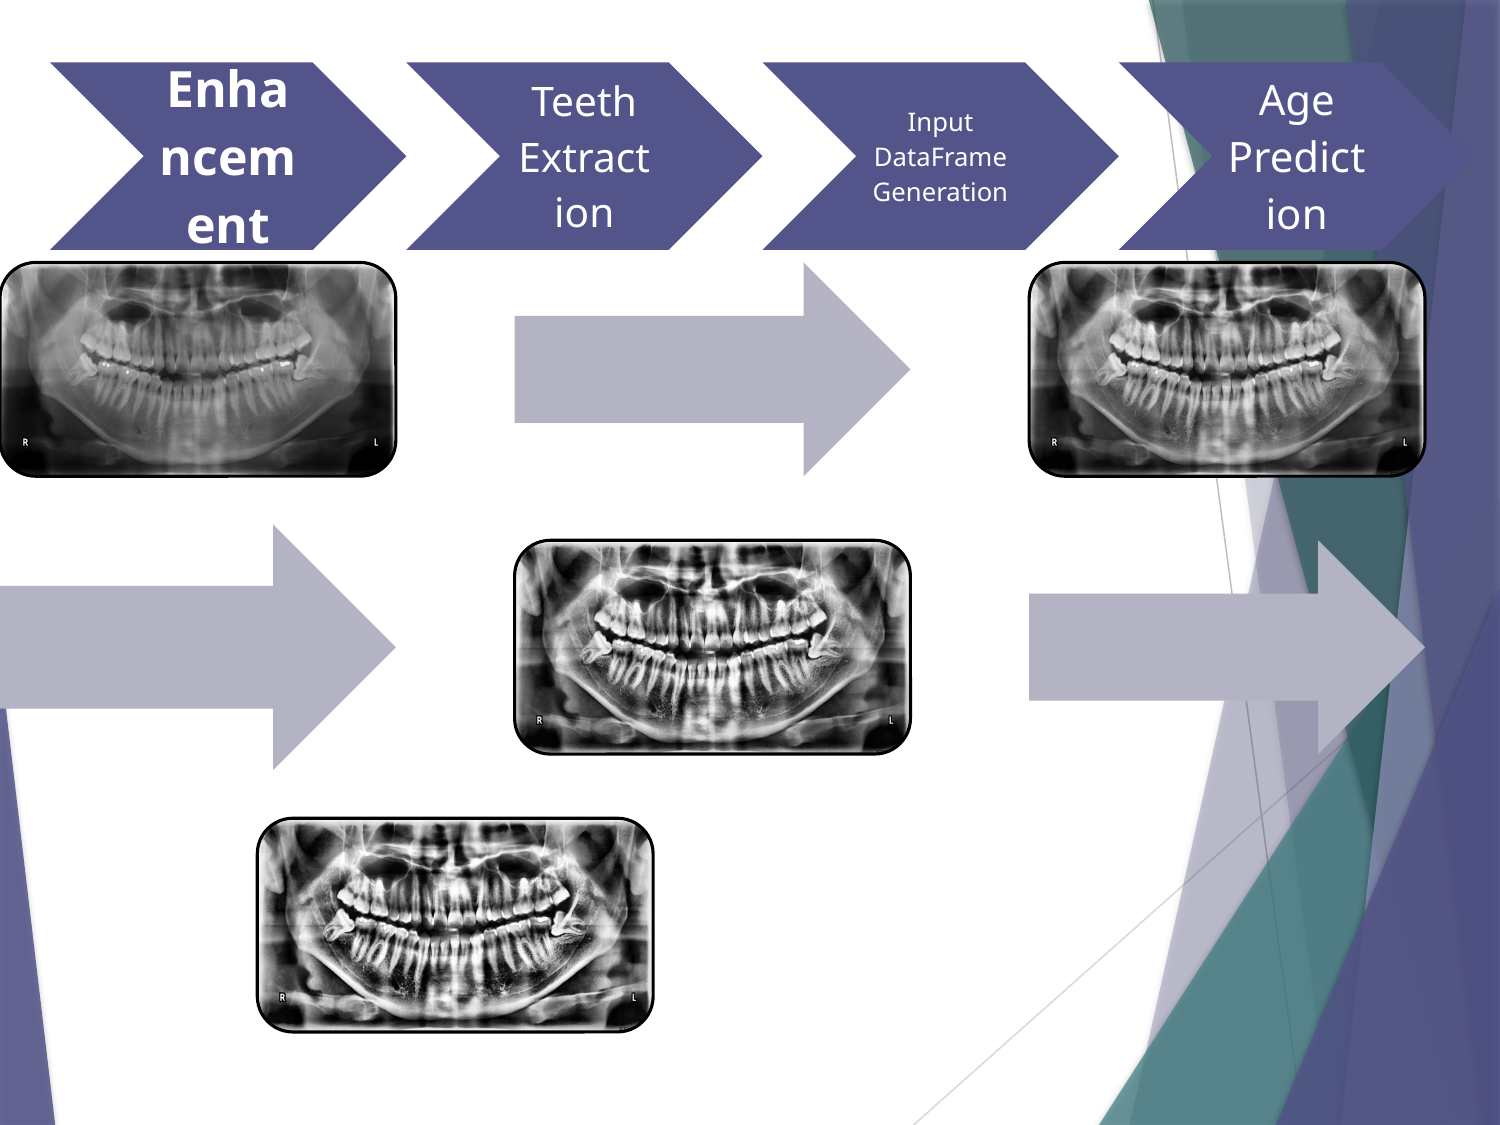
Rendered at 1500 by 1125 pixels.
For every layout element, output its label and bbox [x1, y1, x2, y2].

list [49, 61, 1476, 251]
text_box [0, 261, 1426, 1080]
